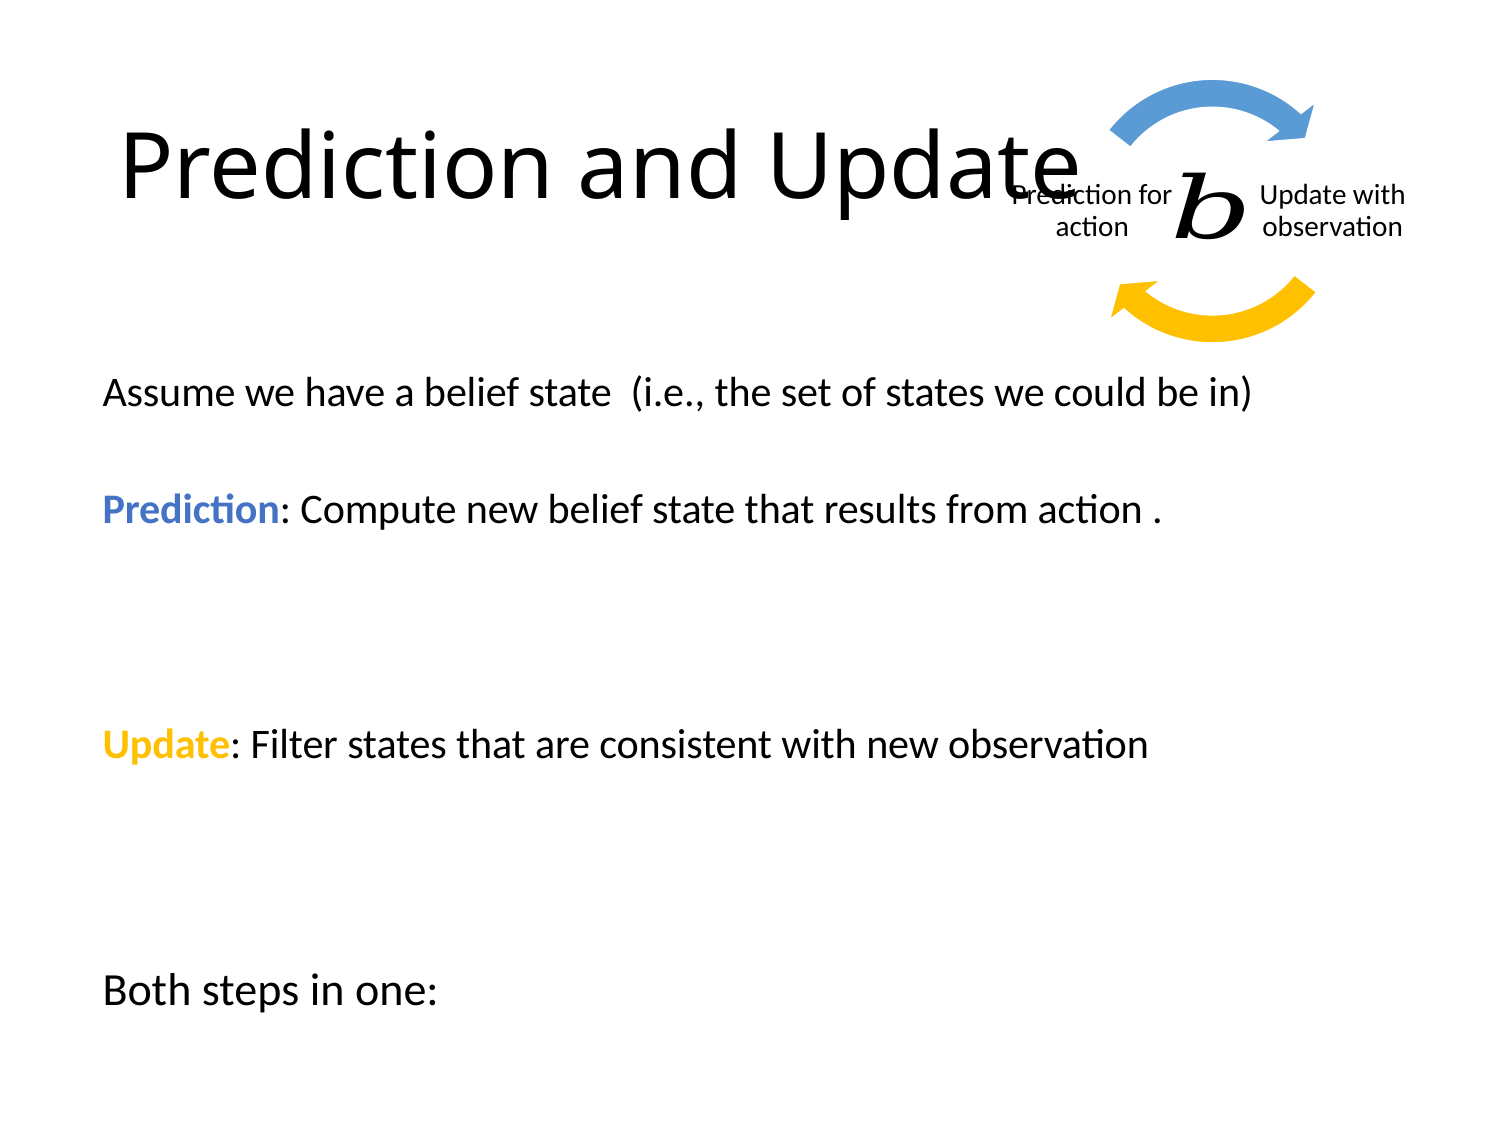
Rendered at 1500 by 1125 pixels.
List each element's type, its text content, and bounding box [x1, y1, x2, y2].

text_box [987, 59, 1438, 363]
title Prediction and Update [103, 59, 987, 278]
